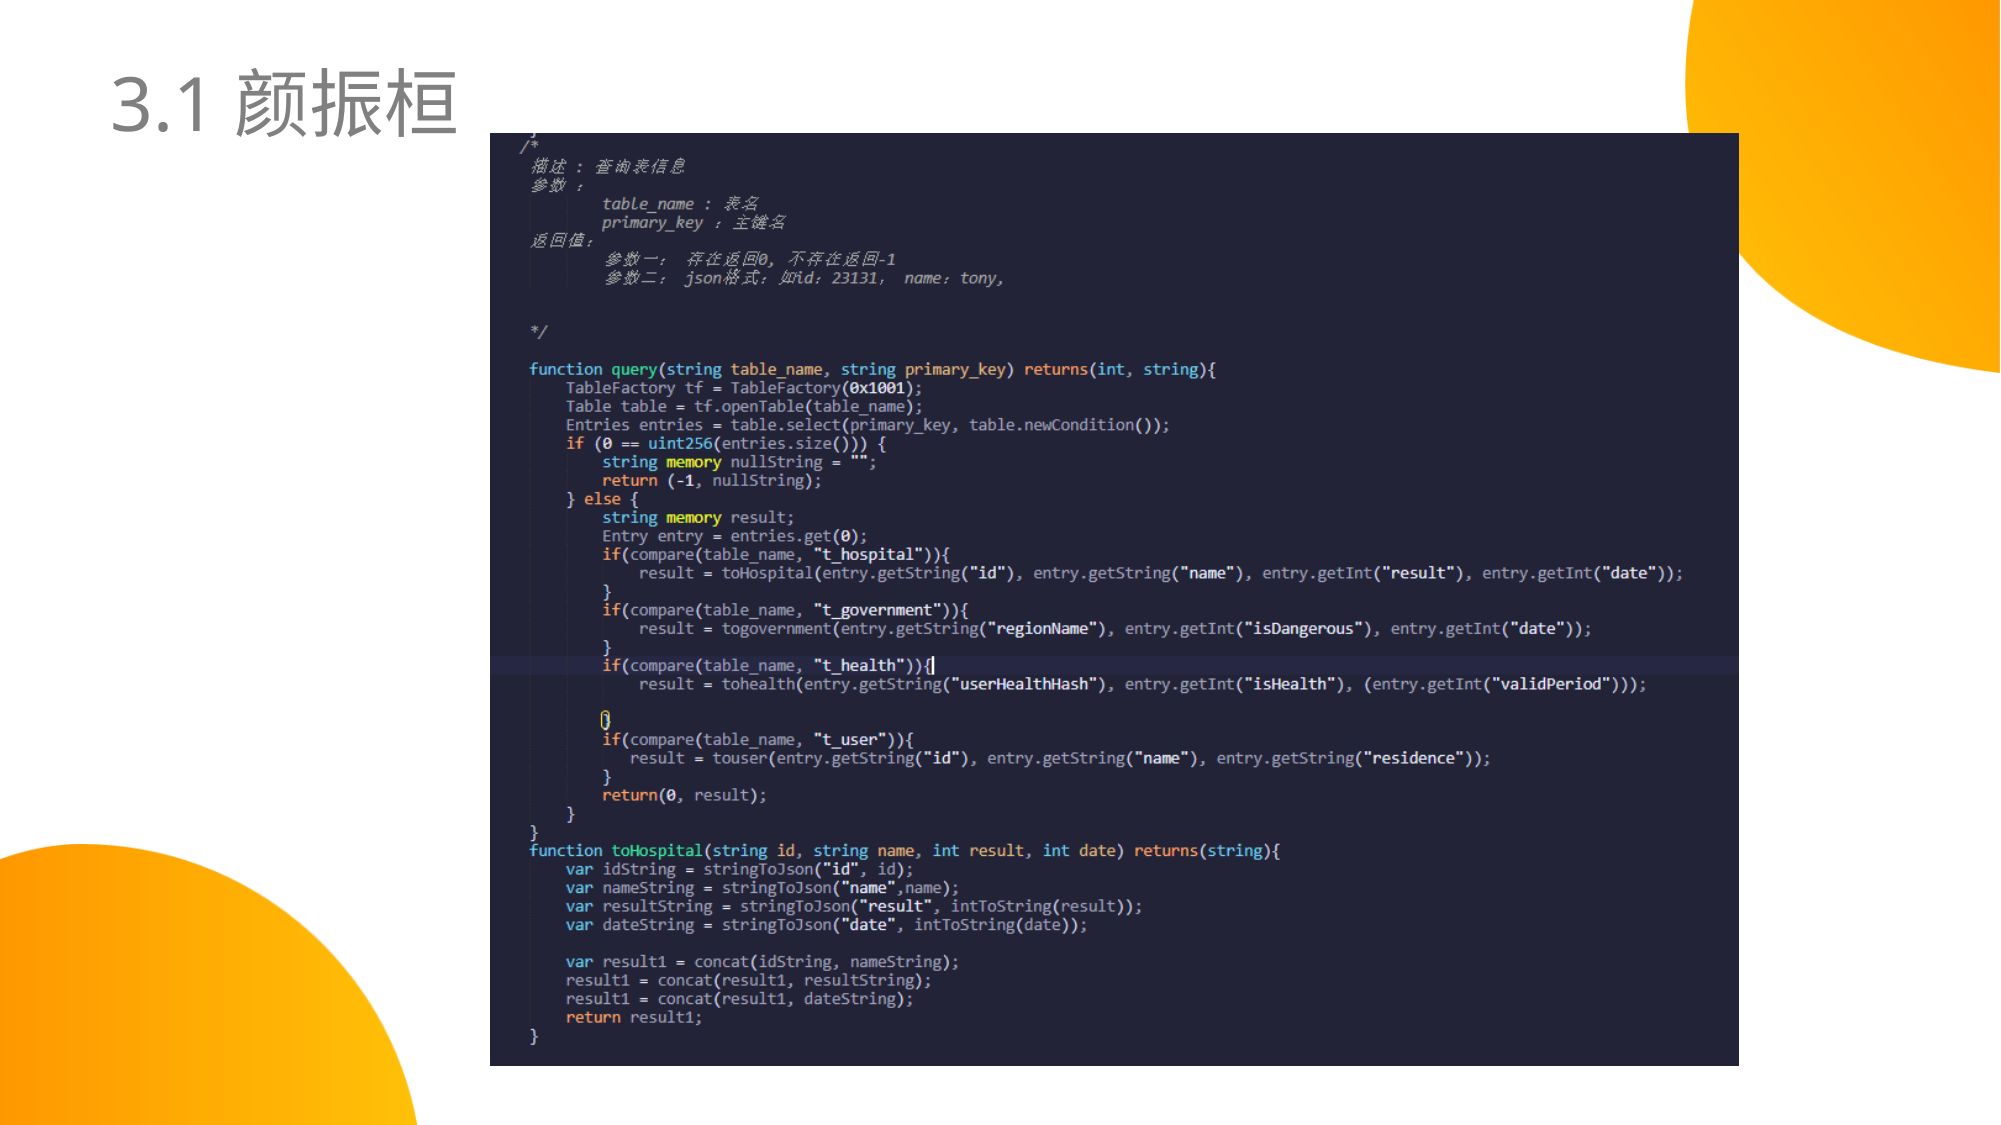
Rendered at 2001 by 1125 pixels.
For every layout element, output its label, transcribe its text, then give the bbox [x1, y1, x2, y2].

text_box 3.1颜振桓 [95, 59, 1685, 161]
picture [0, 844, 418, 1125]
picture [490, 0, 2000, 1066]
